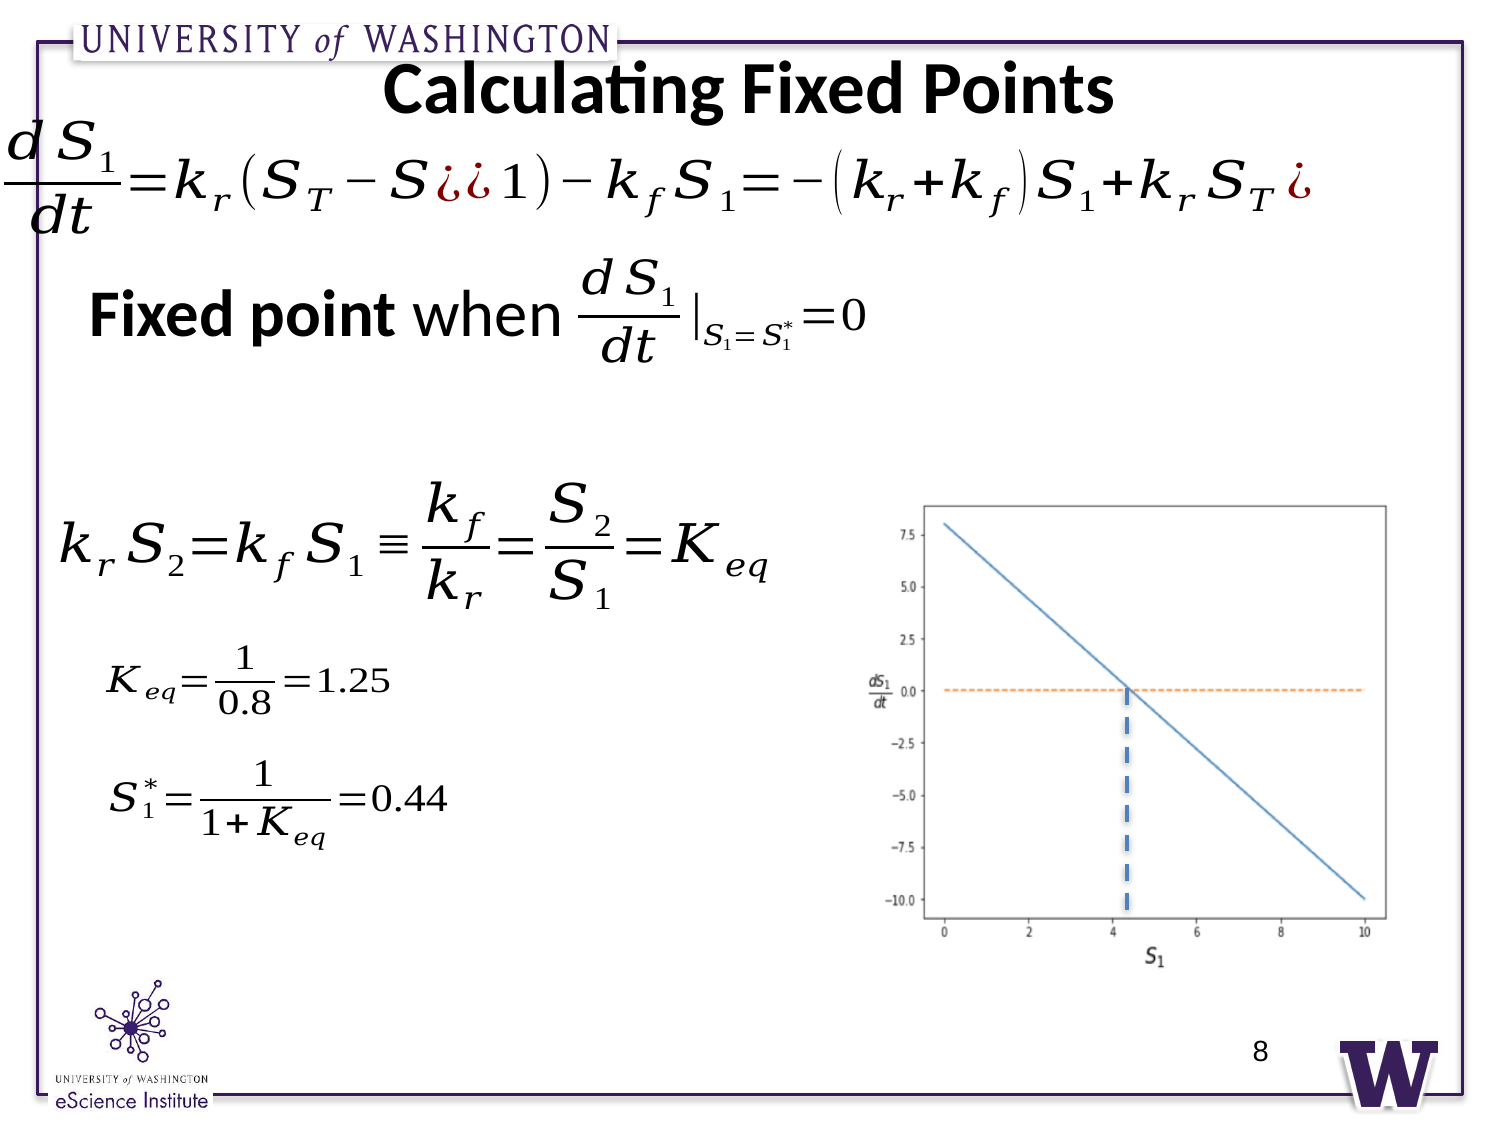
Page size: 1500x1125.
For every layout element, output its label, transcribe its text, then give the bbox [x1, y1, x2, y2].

title Calculating Fixed Points [75, 31, 1425, 169]
slide_number 8 [1237, 1025, 1325, 1085]
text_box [857, 496, 1397, 975]
picture [81, 24, 609, 31]
picture [1340, 1041, 1438, 1107]
picture [48, 978, 213, 1113]
